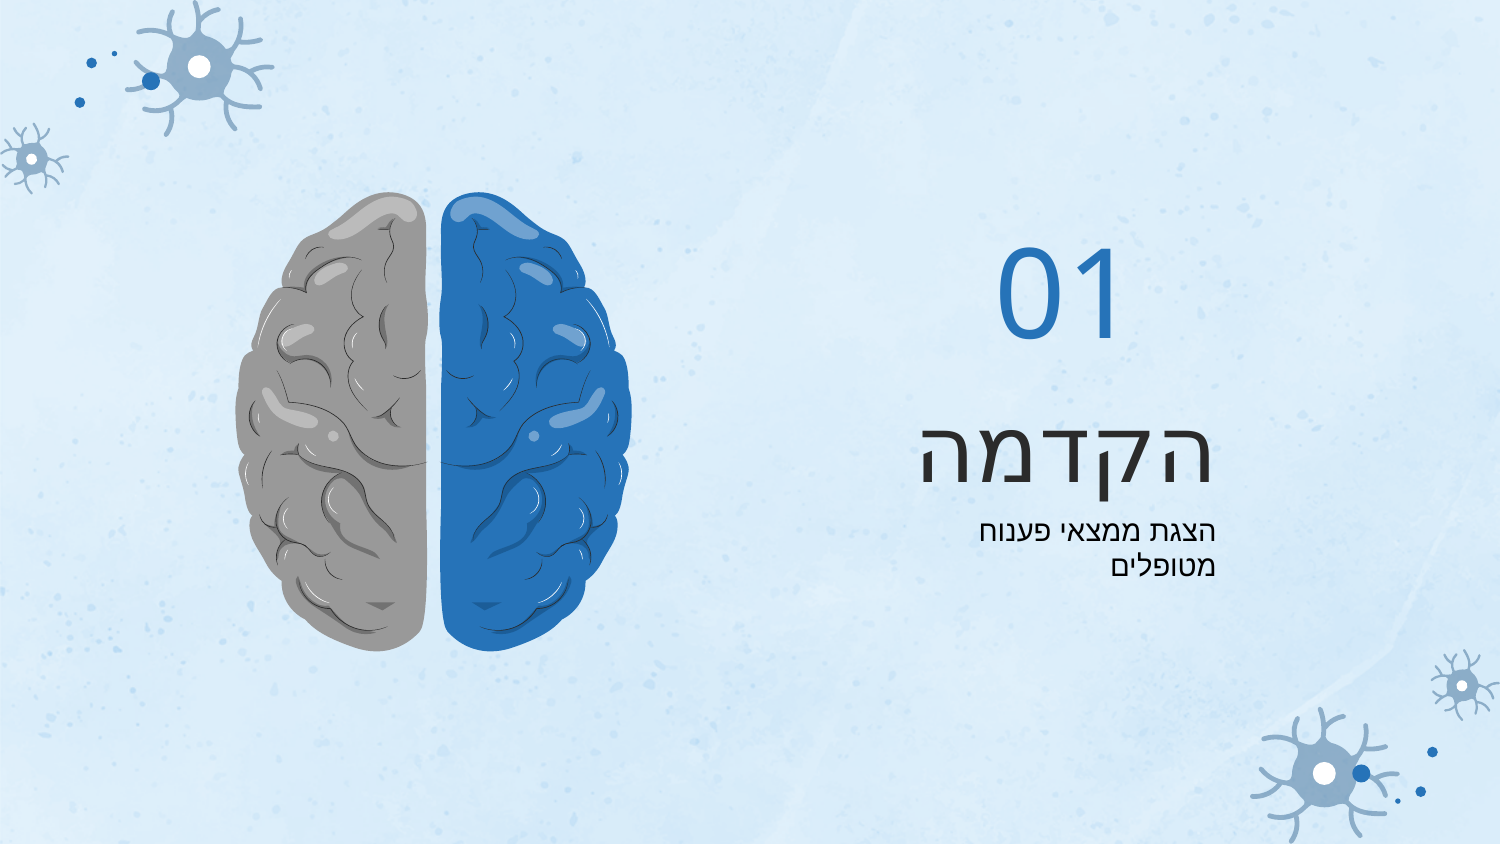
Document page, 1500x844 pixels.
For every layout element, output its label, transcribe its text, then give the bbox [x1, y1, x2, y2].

title הקדמה [813, 374, 1320, 516]
text_box הצגת ממצאי פענוח מטופלים [854, 505, 1232, 591]
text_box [234, 191, 633, 652]
title 01 [813, 202, 1320, 374]
